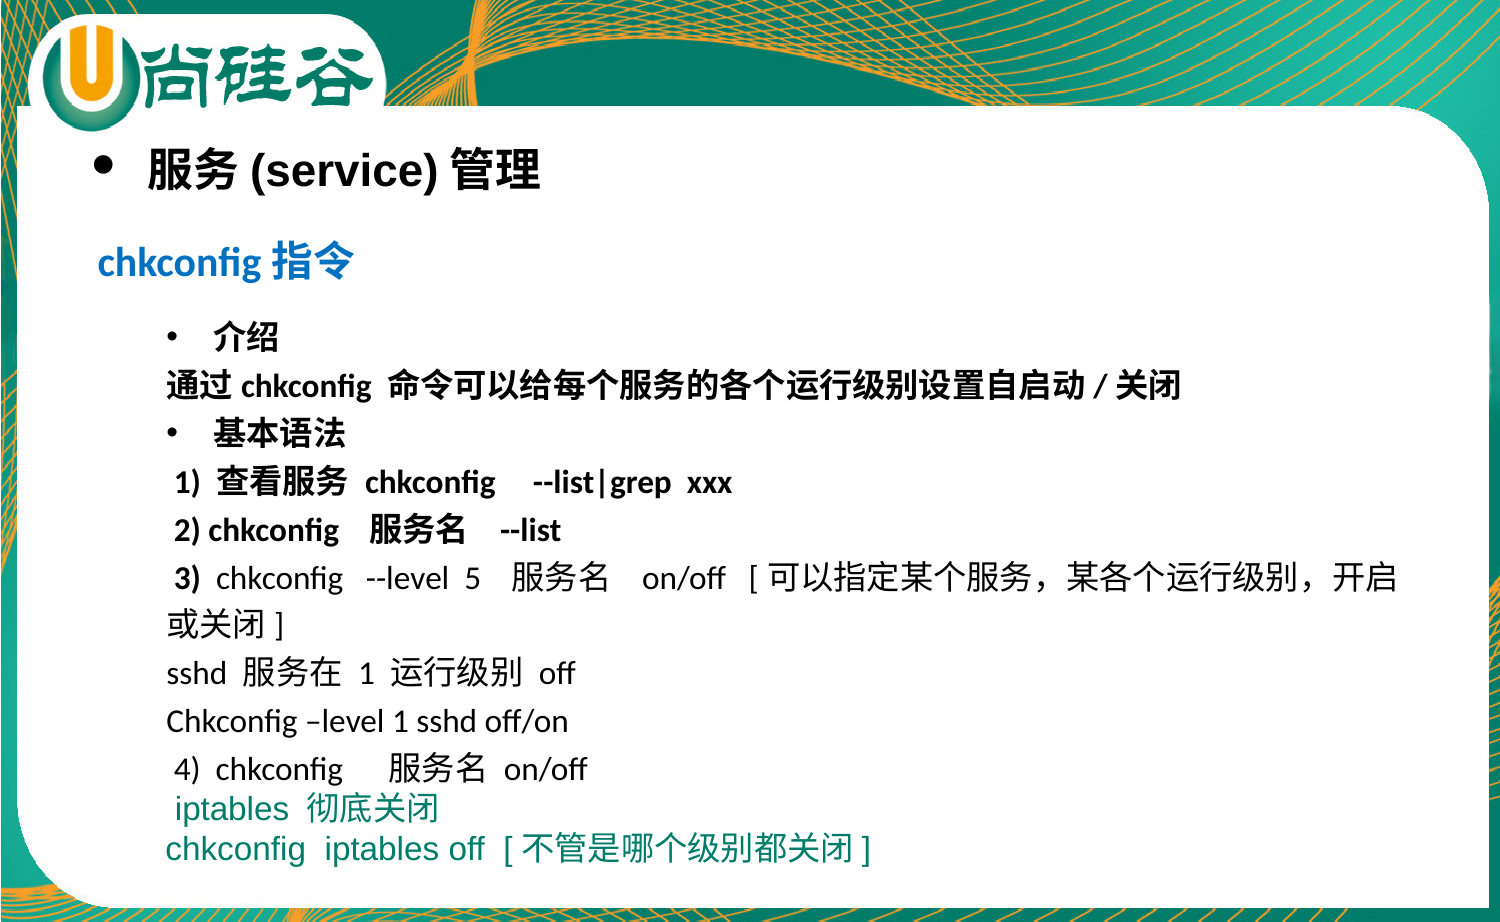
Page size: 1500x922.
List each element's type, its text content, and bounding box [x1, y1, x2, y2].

picture [0, 0, 1500, 922]
text_box chkconfig指令 [82, 232, 1436, 548]
text_box 介绍 通过chkconfig 命令可以给每个服务的各个运行级别设置自启动/关闭 基本语法 1) 查看服务 chkconfig --list|grep xxx 2) chkconfig 服务名 --list 3) chkconfig --level 5 服务名 on/off [可以指定某个服务，某各个运行级别，开启或关闭] sshd 服务在 1 运行级别 off Chkconfig –level 1 sshd off/on 4) chkconfig 服务名 on/off iptables 彻底关闭 chkconfig iptables off [不管是哪个级别都关闭] [76, 300, 1424, 875]
text_box 服务(service)管理 [76, 139, 1270, 204]
